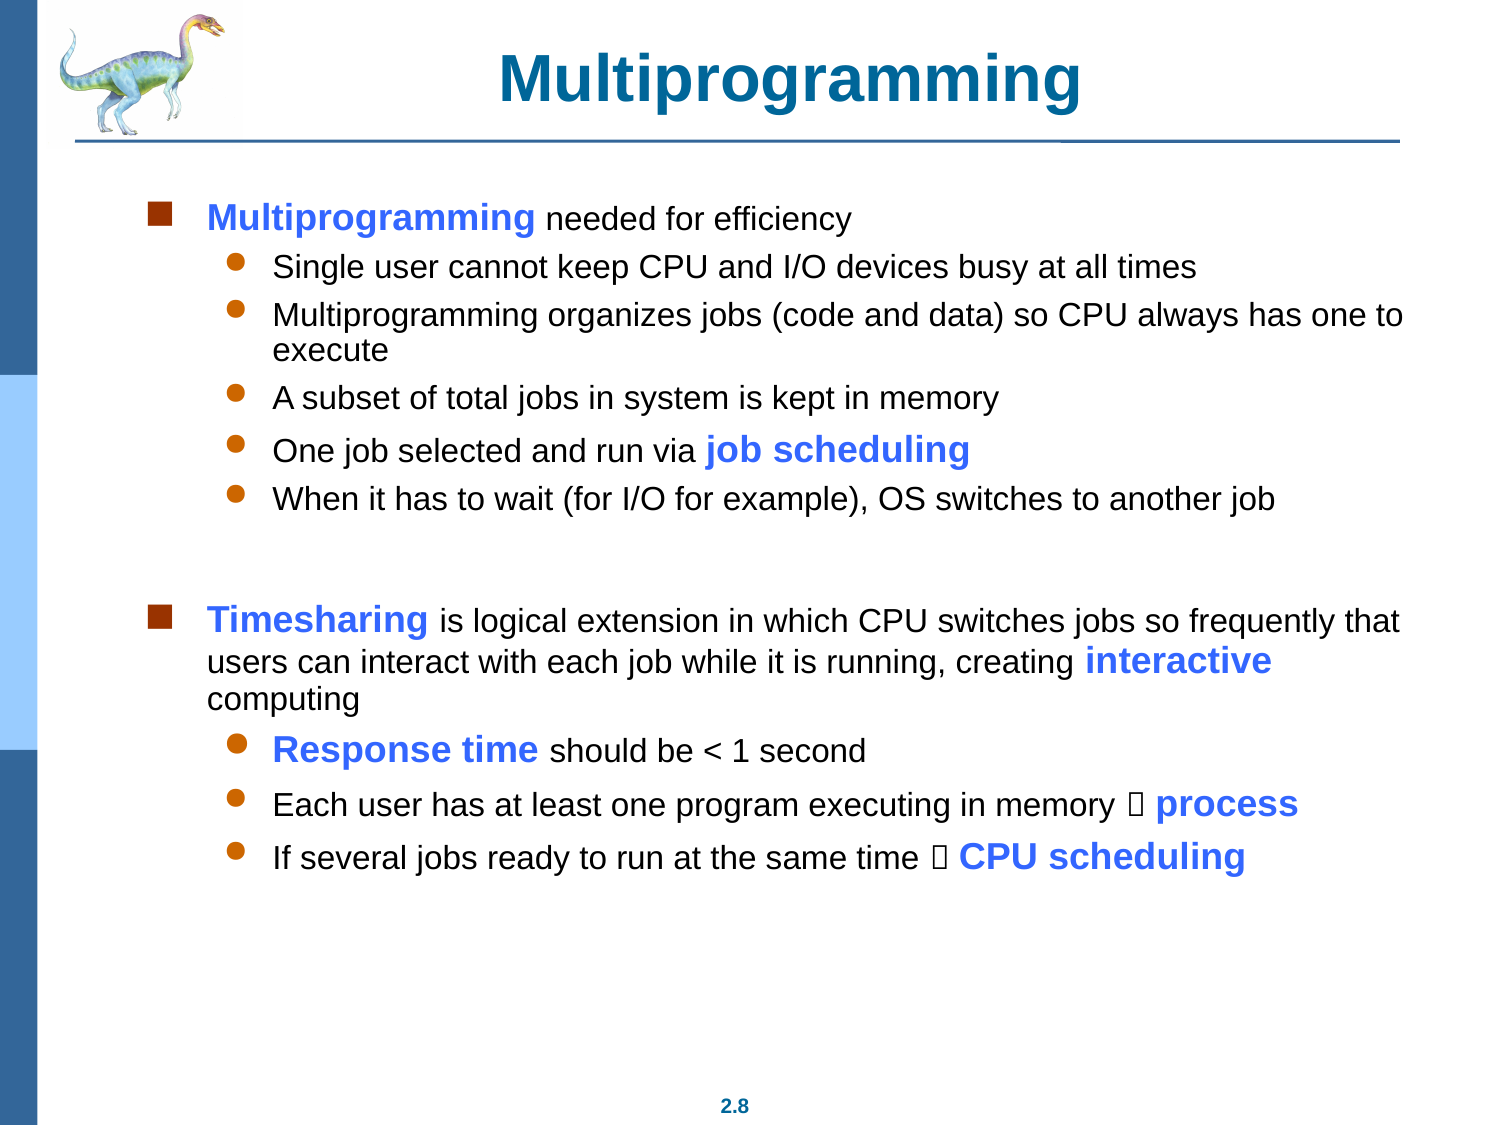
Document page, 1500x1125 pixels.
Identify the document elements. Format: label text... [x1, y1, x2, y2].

title Multiprogramming [175, 27, 1425, 122]
picture [46, 0, 243, 149]
list Multiprogramming needed for efficiency Single user cannot keep CPU and I/O devices busy at all times Multiprogramming organizes jobs (code and data) so CPU always has one to execute A subset of total jobs in system is kept in memory One job selected and run via job scheduling When it has to wait (for I/O for example), OS switches to another job Timesharing is logical extension in which CPU switches jobs so frequently that users can interact with each job while it is running, creating interactive computing Response time should be < 1 second Each user has at least one program executing in memory  process If several jobs ready to run at the same time  CPU scheduling [135, 137, 1421, 1034]
